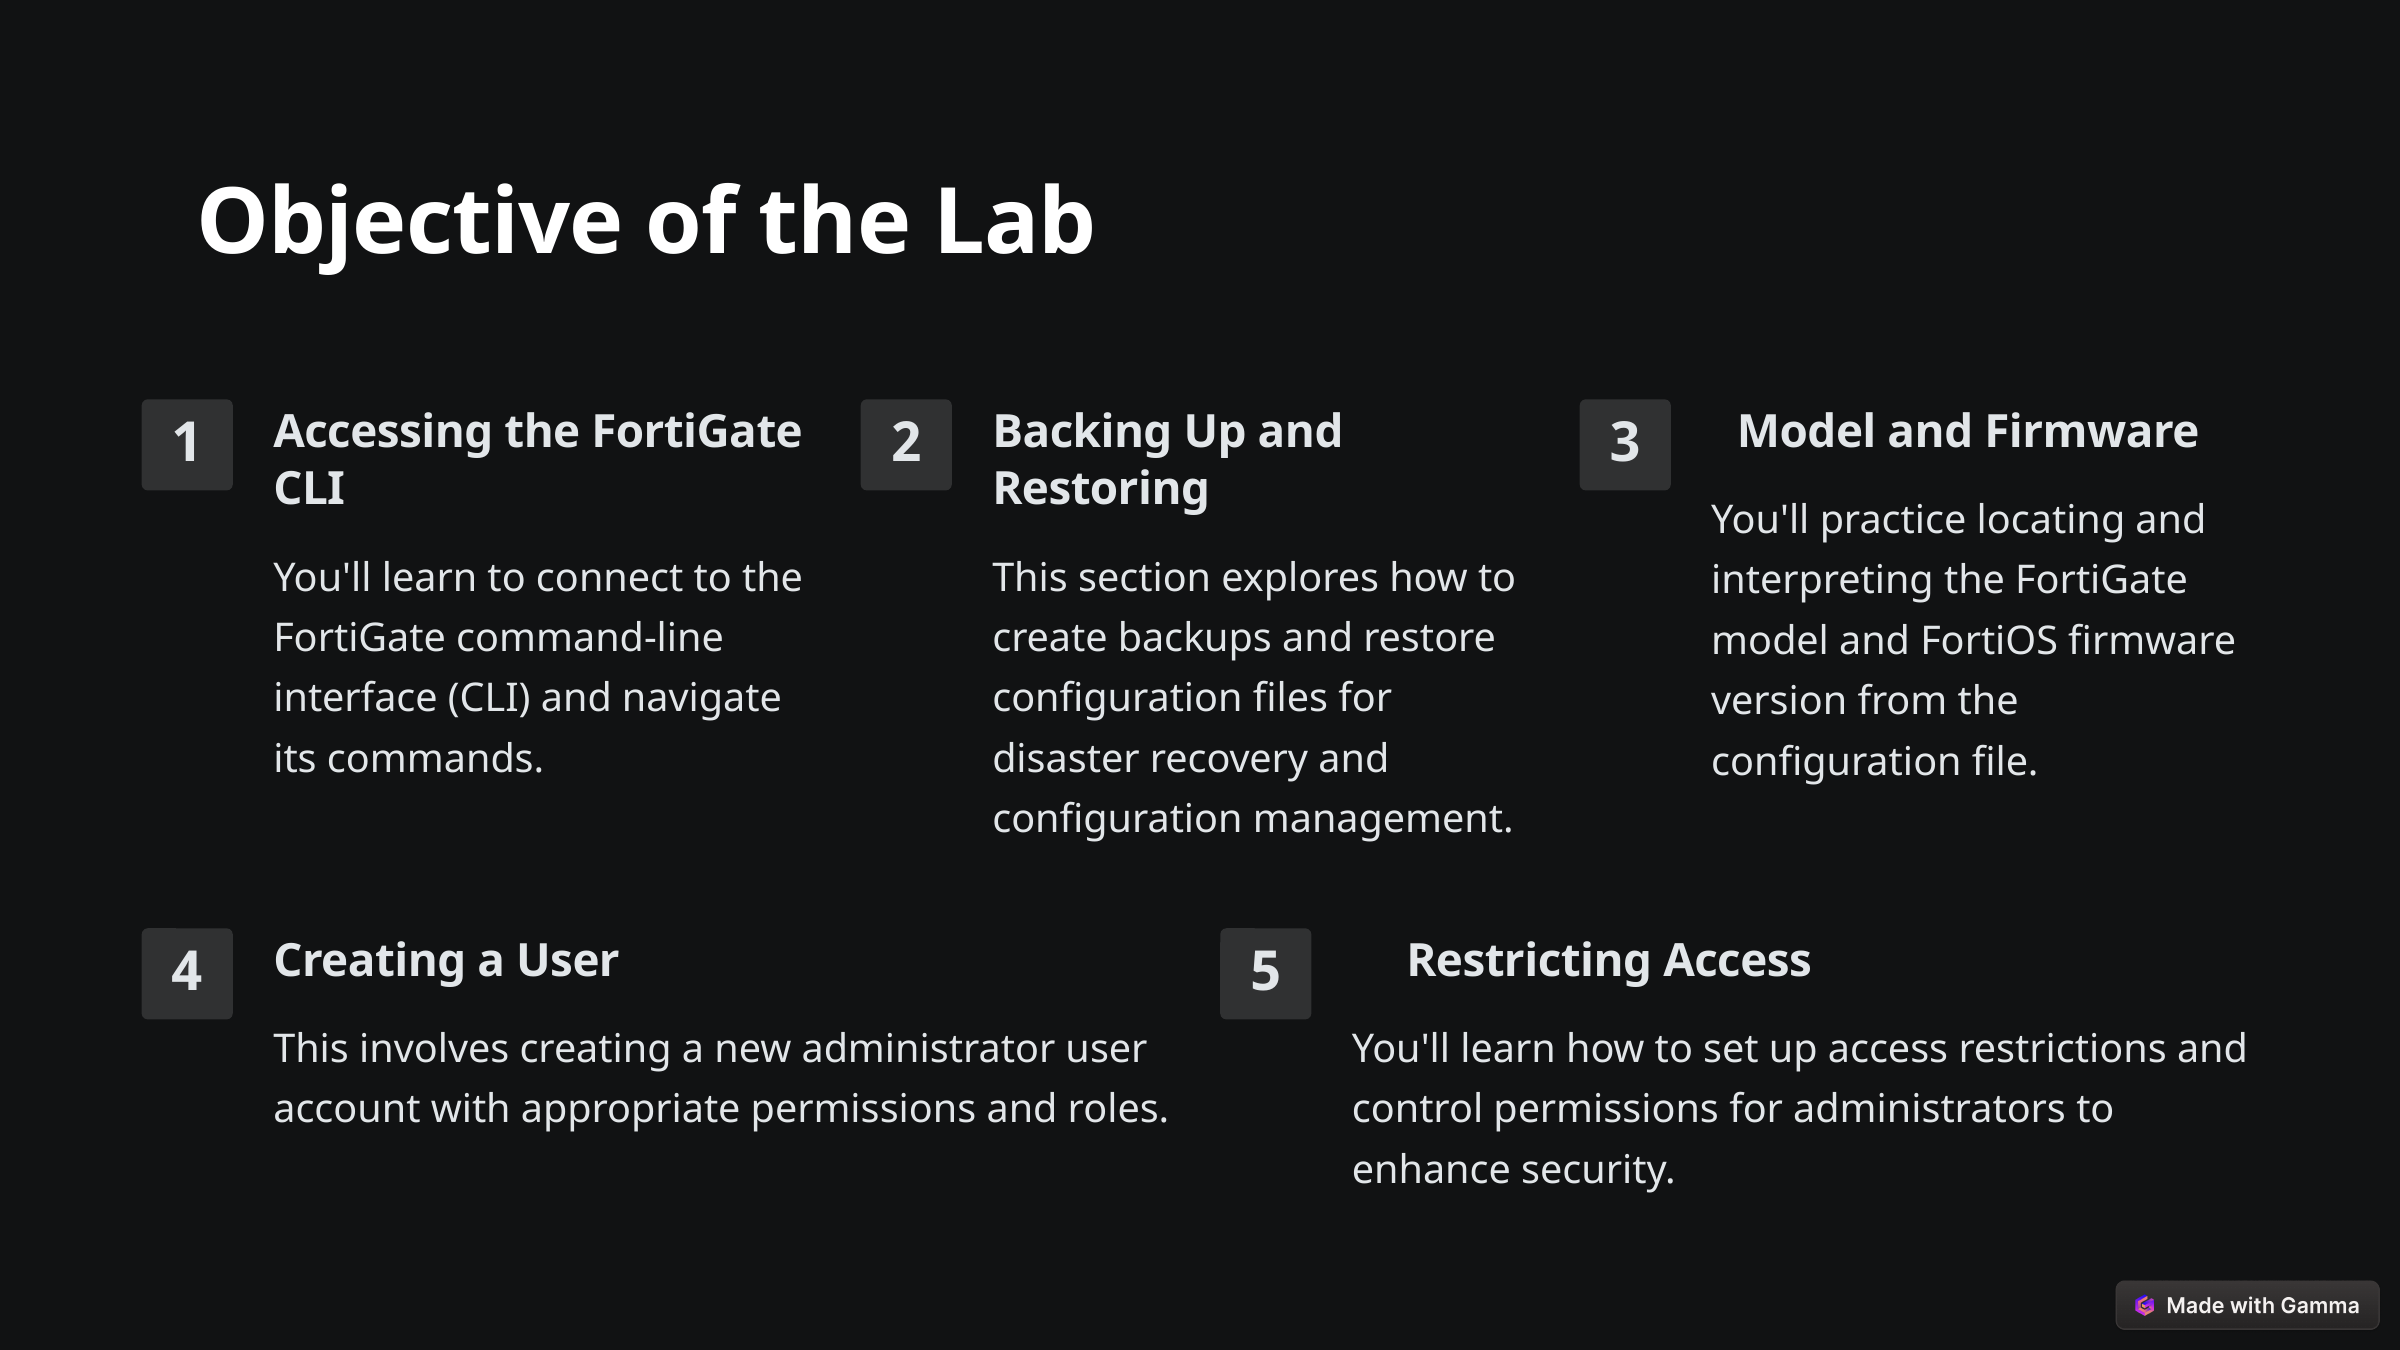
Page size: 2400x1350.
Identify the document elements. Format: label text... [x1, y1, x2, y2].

text_box 2 [890, 417, 923, 473]
picture [2106, 1271, 2389, 1339]
text_box Creating a User [273, 928, 734, 986]
text_box [141, 399, 233, 491]
text_box This section explores how to create backups and restore configuration files for disaster recovery and configuration management. [992, 538, 1540, 843]
text_box Objective of the Lab [141, 157, 1097, 273]
text_box This involves creating a new administrator user account with appropriate permissions and roles. [273, 1010, 1180, 1132]
text_box [141, 928, 233, 1020]
text_box 4 [168, 946, 206, 1002]
text_box Restricting Access [1351, 928, 1812, 986]
text_box 1 [176, 417, 198, 473]
text_box [860, 399, 952, 491]
text_box Accessing the FortiGate CLI [273, 399, 821, 515]
text_box Model and Firmware [1711, 399, 2200, 457]
text_box You'll practice locating and interpreting the FortiGate model and FortiOS firmware version from the configuration file. [1711, 481, 2259, 724]
text_box [1220, 928, 1312, 1020]
text_box 3 [1609, 417, 1642, 473]
text_box [1579, 399, 1671, 491]
text_box Backing Up and Restoring [992, 399, 1540, 515]
text_box You'll learn to connect to the FortiGate command-line interface (CLI) and navigate its commands. [273, 538, 821, 782]
text_box 5 [1249, 946, 1282, 1002]
text_box You'll learn how to set up access restrictions and control permissions for administrators to enhance security. [1351, 1010, 2259, 1193]
